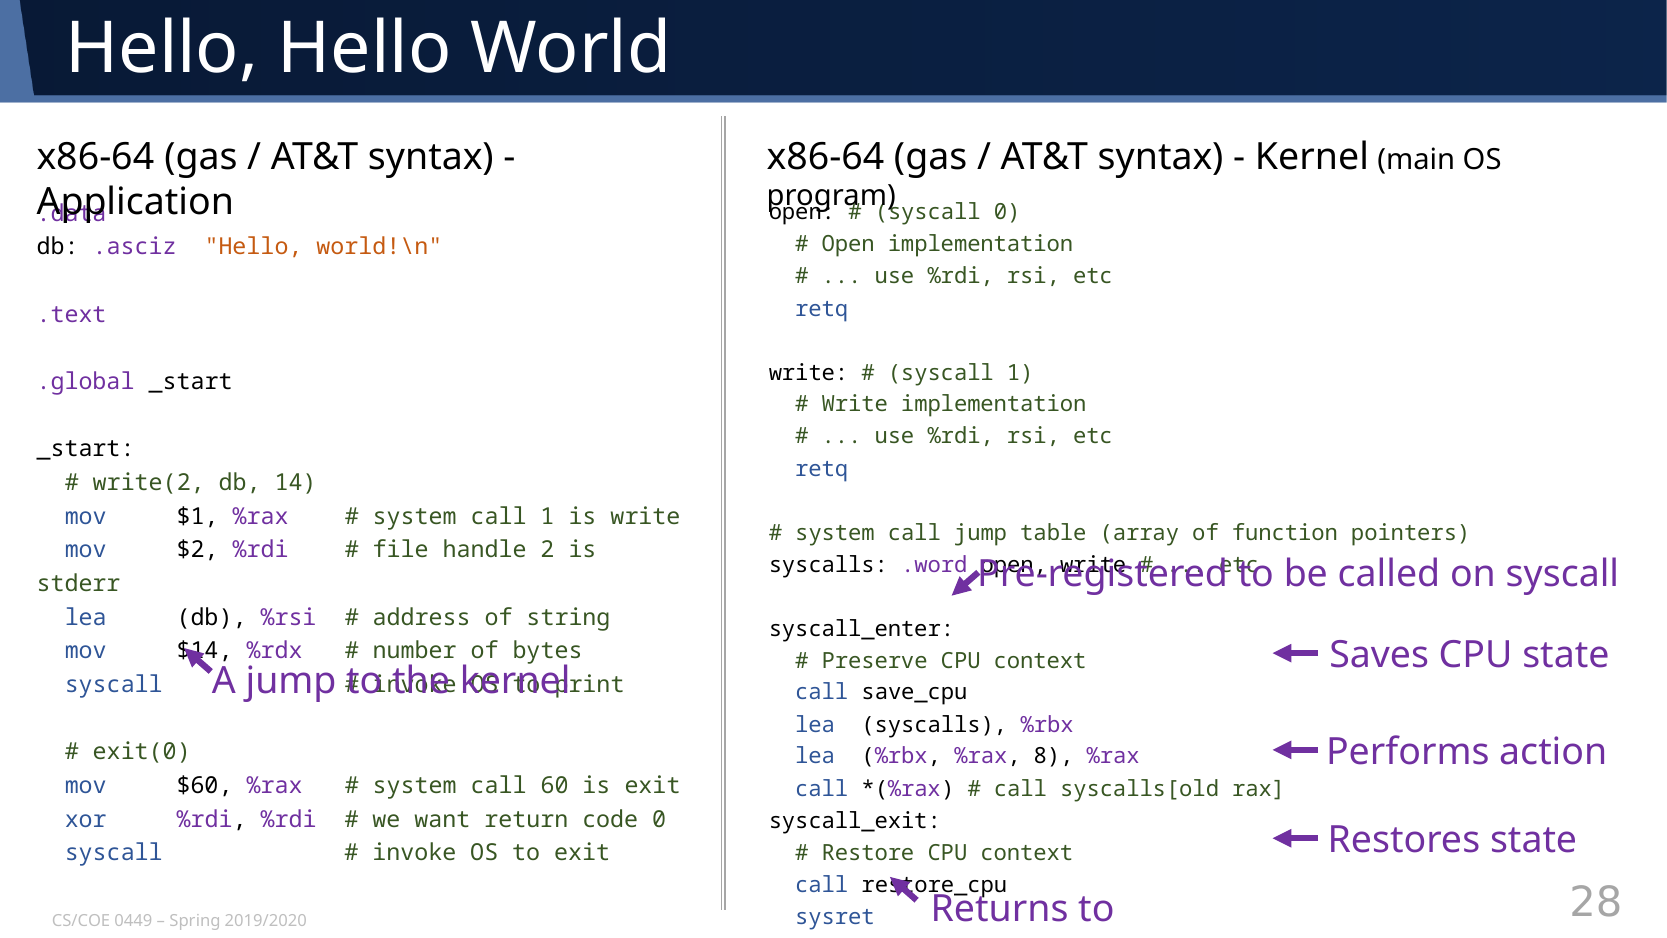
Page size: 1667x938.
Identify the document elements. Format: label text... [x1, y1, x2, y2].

text_box Returns to process [915, 876, 1266, 938]
text_box x86-64 (gas / AT&T syntax) - Application [21, 124, 721, 229]
text_box Pre-registered to be called on syscall [962, 542, 1635, 602]
text_box A jump to the kernel [197, 648, 586, 709]
title Hello, Hello World [50, 3, 1667, 97]
text_box Restores state [1313, 807, 1593, 868]
text_box .data db: .asciz "Hello, world!\n" .text .global _start _start: # write(2, db, 14) mov $1, %rax # system call 1 is write mov $2, %rdi # file handle 2 is stderr lea (db), %rsi # address of string mov $14, %rdx # number of bytes syscall # invoke OS to print # exit(0) mov $60, %rax # system call 60 is exit xor %rdi, %rdi # we want return code 0 syscall # invoke OS to exit [21, 229, 696, 926]
text_box Saves CPU state [1314, 622, 1625, 683]
text_box x86-64 (gas / AT&T syntax) - Kernel (main OS program) [751, 124, 1619, 219]
text_box Performs action [1311, 719, 1623, 780]
picture [0, 0, 1667, 938]
text_box open: # (syscall 0) # Open implementation # ... use %rdi, rsi, etc retq write: # (syscall 1) # Write implementation # ... use %rdi, rsi, etc retq # system call jump table (array of function pointers) syscalls: .word open, write # ... etc syscall_enter: # Preserve CPU context call save_cpu lea (syscalls), %rbx lea (%rbx, %rax, 8), %rax call *(%rax) # call syscalls[old rax] syscall_exit: # Restore CPU context call restore_cpu sysret [753, 184, 1645, 938]
footer CS/COE 0449 – Spring 2019/2020 [0, 906, 360, 937]
